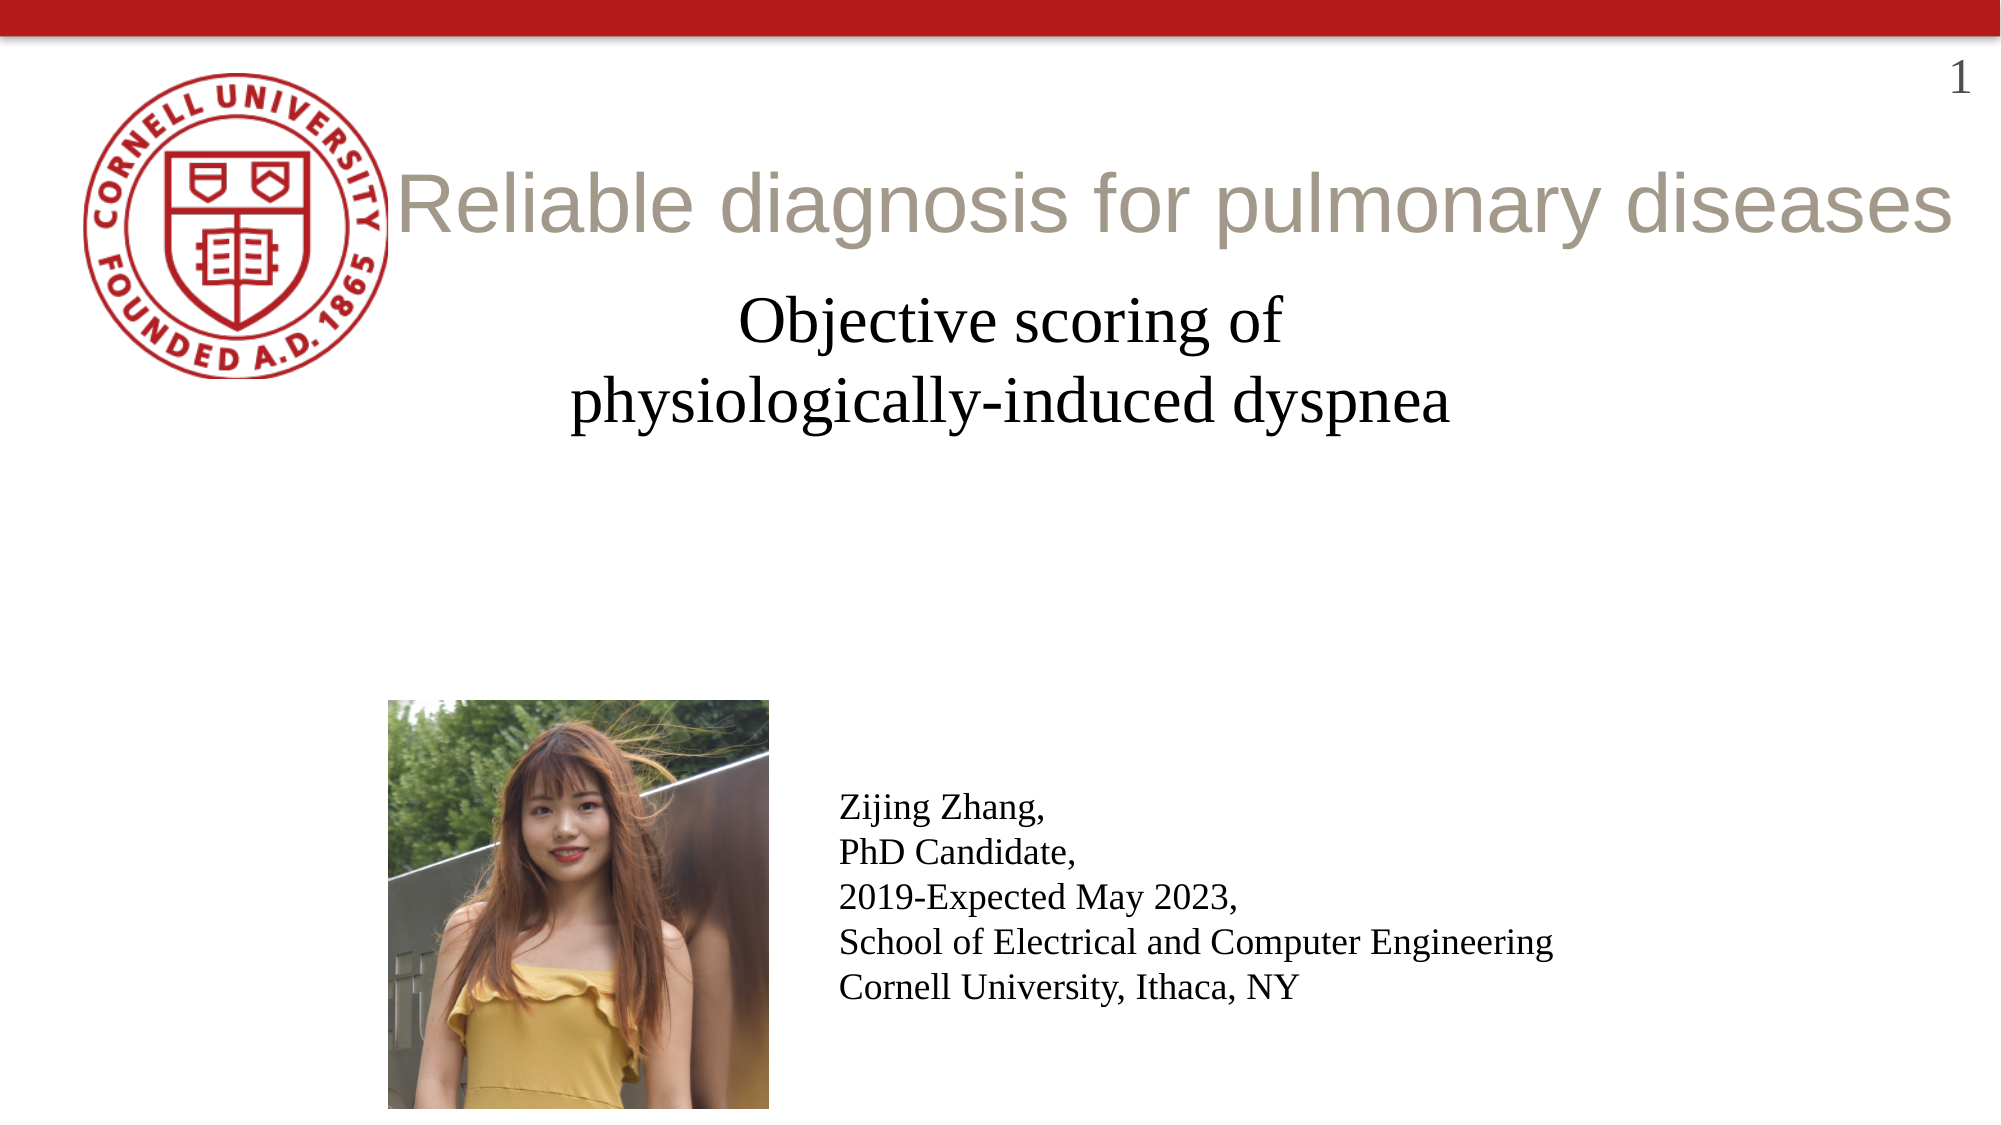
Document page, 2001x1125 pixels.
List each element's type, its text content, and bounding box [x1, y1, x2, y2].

title Reliable diagnosis for pulmonary diseases [317, 141, 2000, 265]
text_box 1 [1933, 36, 1998, 97]
picture [387, 700, 769, 1110]
text_box Zijing Zhang, PhD Candidate, 2019-Expected May 2023, School of Electrical and Computer Engineering Cornell University, Ithaca, NY [824, 774, 1576, 1015]
text_box Objective scoring of physiologically-induced dyspnea [503, 268, 1521, 444]
